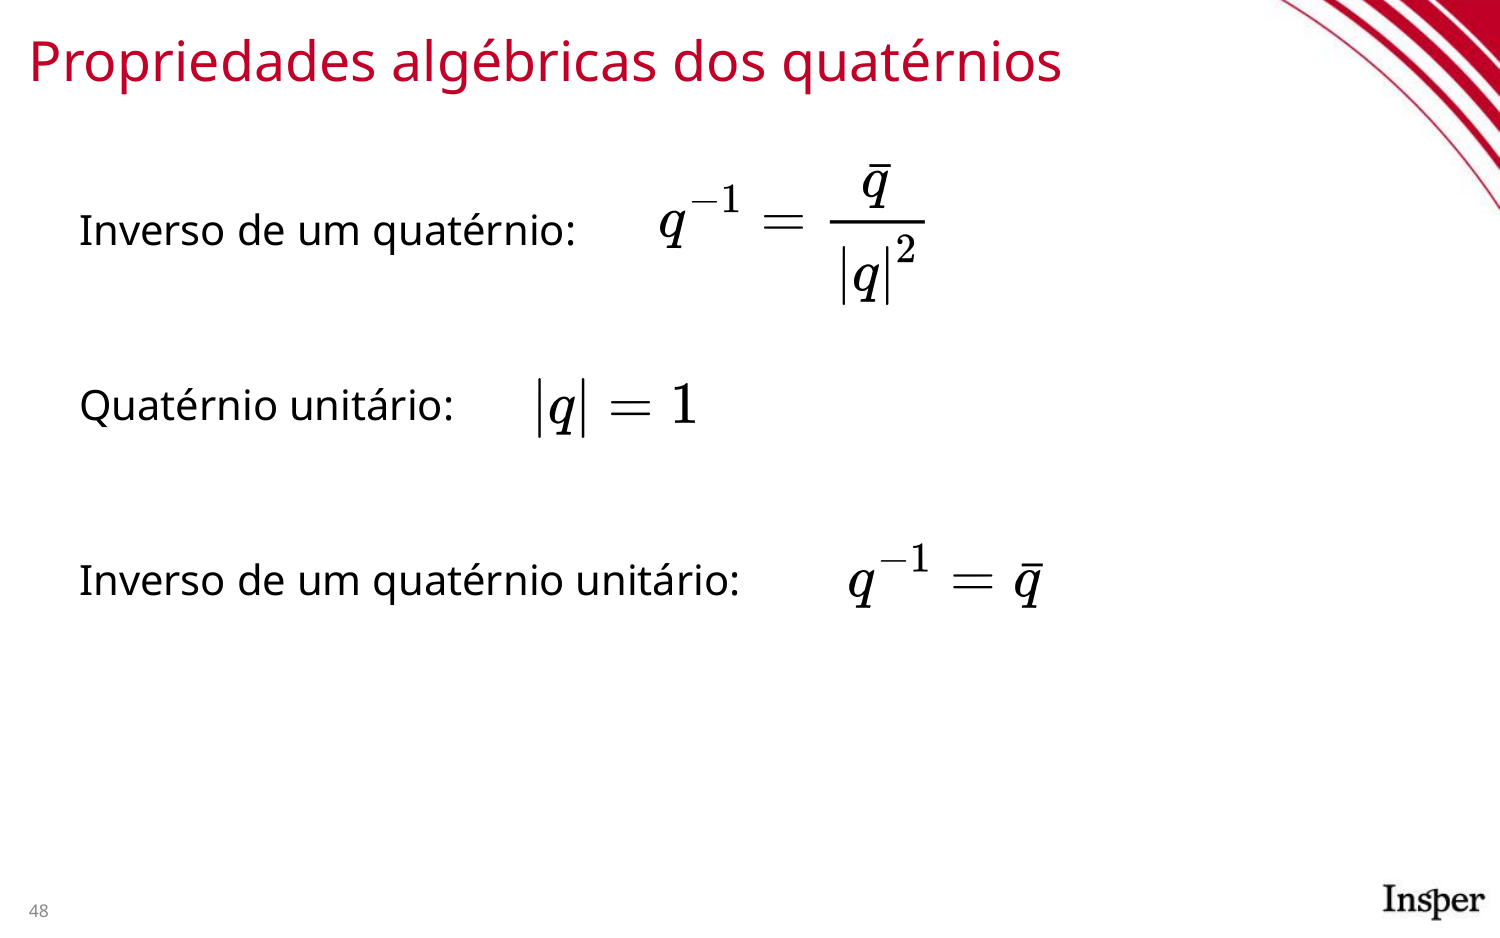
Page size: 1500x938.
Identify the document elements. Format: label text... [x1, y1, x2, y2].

list Inverso de um quatérnio: Quatérnio unitário: Inverso de um quatérnio unitário: [64, 137, 1447, 876]
picture [659, 164, 926, 305]
picture [249, 0, 1500, 938]
slide_number 48 [0, 887, 78, 938]
title Propriedades algébricas dos quatérnios [13, 18, 1397, 104]
picture [538, 377, 695, 438]
picture [849, 543, 1043, 608]
